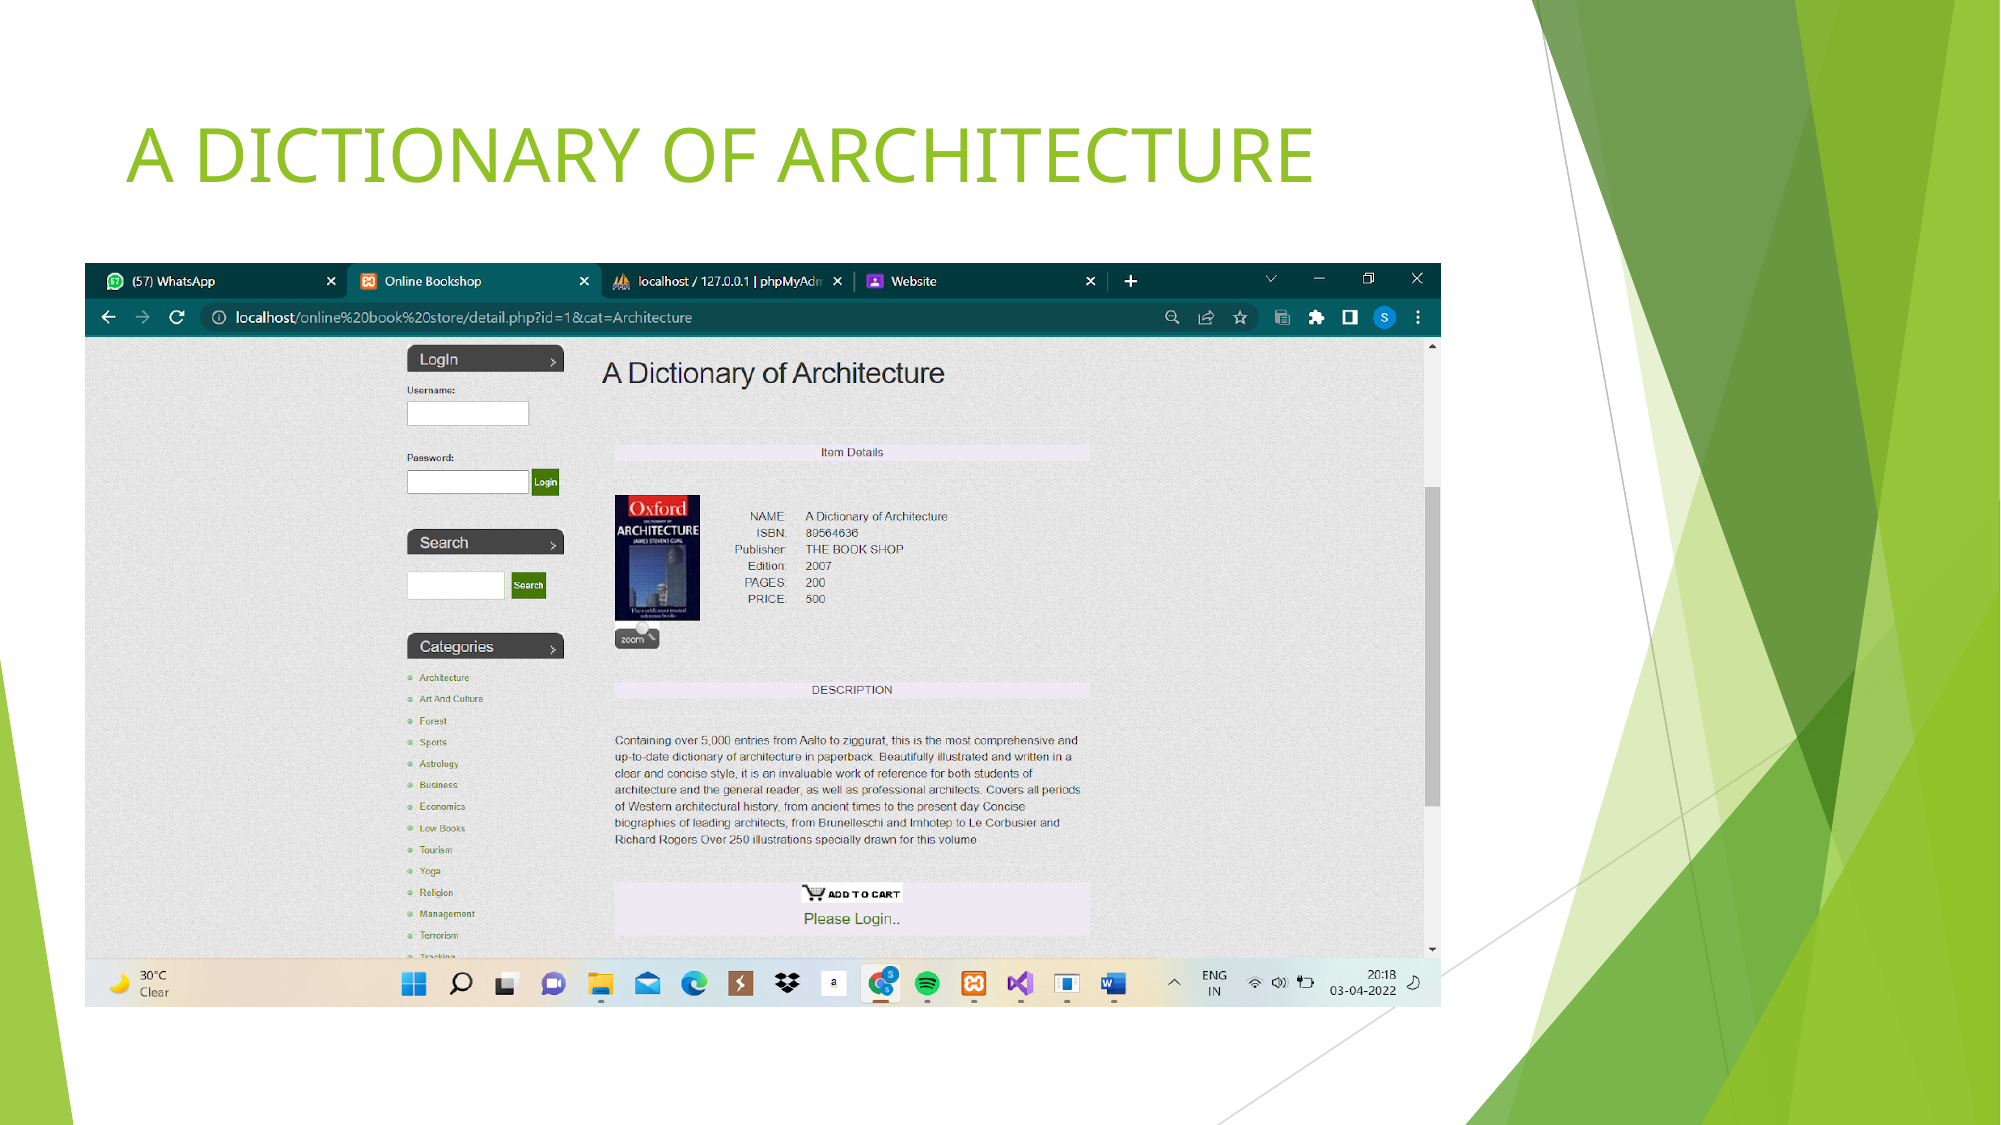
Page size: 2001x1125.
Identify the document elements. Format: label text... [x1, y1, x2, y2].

title A DICTIONARY OF ARCHITECTURE [111, 99, 1522, 317]
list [85, 262, 1441, 1008]
